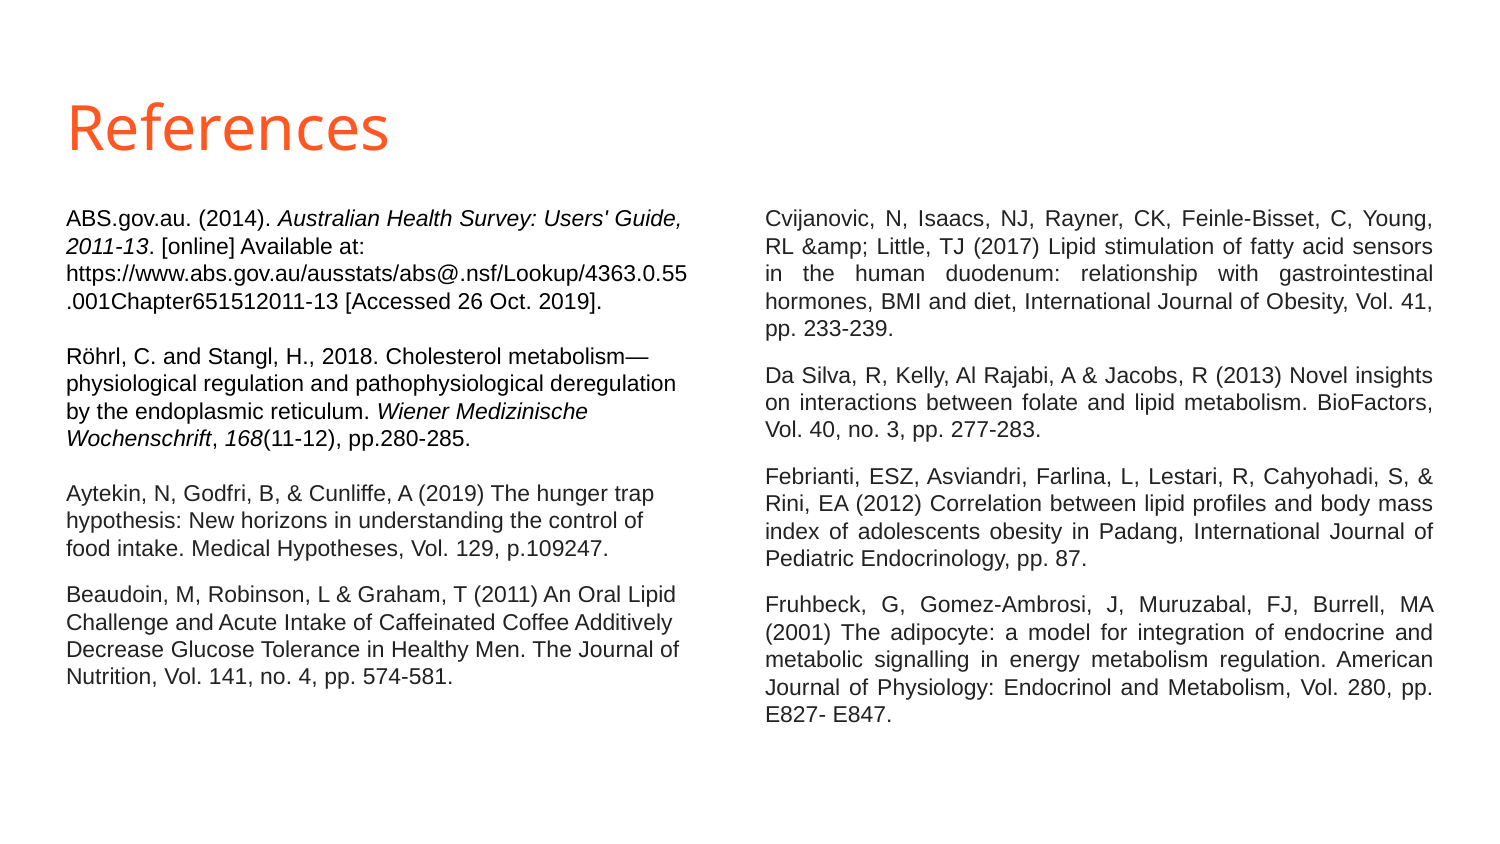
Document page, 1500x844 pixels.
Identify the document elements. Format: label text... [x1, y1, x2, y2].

list ABS.gov.au. (2014). Australian Health Survey: Users' Guide, 2011-13. [online] Available at: https://www.abs.gov.au/ausstats/abs@.nsf/Lookup/4363.0.55.001Chapter651512011-13 [Accessed 26 Oct. 2019]. Röhrl, C. and Stangl, H., 2018. Cholesterol metabolism—physiological regulation and pathophysiological deregulation by the endoplasmic reticulum. Wiener Medizinische Wochenschrift, 168(11-12), pp.280-285. Aytekin, N, Godfri, B, & Cunliffe, A (2019) The hunger trap hypothesis: New horizons in understanding the control of food intake. Medical Hypotheses, Vol. 129, p.109247. Beaudoin, M, Robinson, L & Graham, T (2011) An Oral Lipid Challenge and Acute Intake of Caffeinated Coffee Additively Decrease Glucose Tolerance in Healthy Men. The Journal of Nutrition, Vol. 141, no. 4, pp. 574-581. [51, 189, 708, 750]
list Cvijanovic, N, Isaacs, NJ, Rayner, CK, Feinle-Bisset, C, Young, RL &amp; Little, TJ (2017) Lipid stimulation of fatty acid sensors in the human duodenum: relationship with gastrointestinal hormones, BMI and diet, International Journal of Obesity, Vol. 41, pp. 233-239. Da Silva, R, Kelly, Al Rajabi, A & Jacobs, R (2013) Novel insights on interactions between folate and lipid metabolism. BioFactors, Vol. 40, no. 3, pp. 277-283. Febrianti, ESZ, Asviandri, Farlina, L, Lestari, R, Cahyohadi, S, & Rini, EA (2012) Correlation between lipid profiles and body mass index of adolescents obesity in Padang, International Journal of Pediatric Endocrinology, pp. 87. Fruhbeck, G, Gomez-Ambrosi, J, Muruzabal, FJ, Burrell, MA (2001) The adipocyte: a model for integration of endocrine and metabolic signalling in energy metabolism regulation. American Journal of Physiology: Endocrinol and Metabolism, Vol. 280, pp. E827- E847. [750, 189, 1449, 750]
title References [51, 72, 1449, 167]
